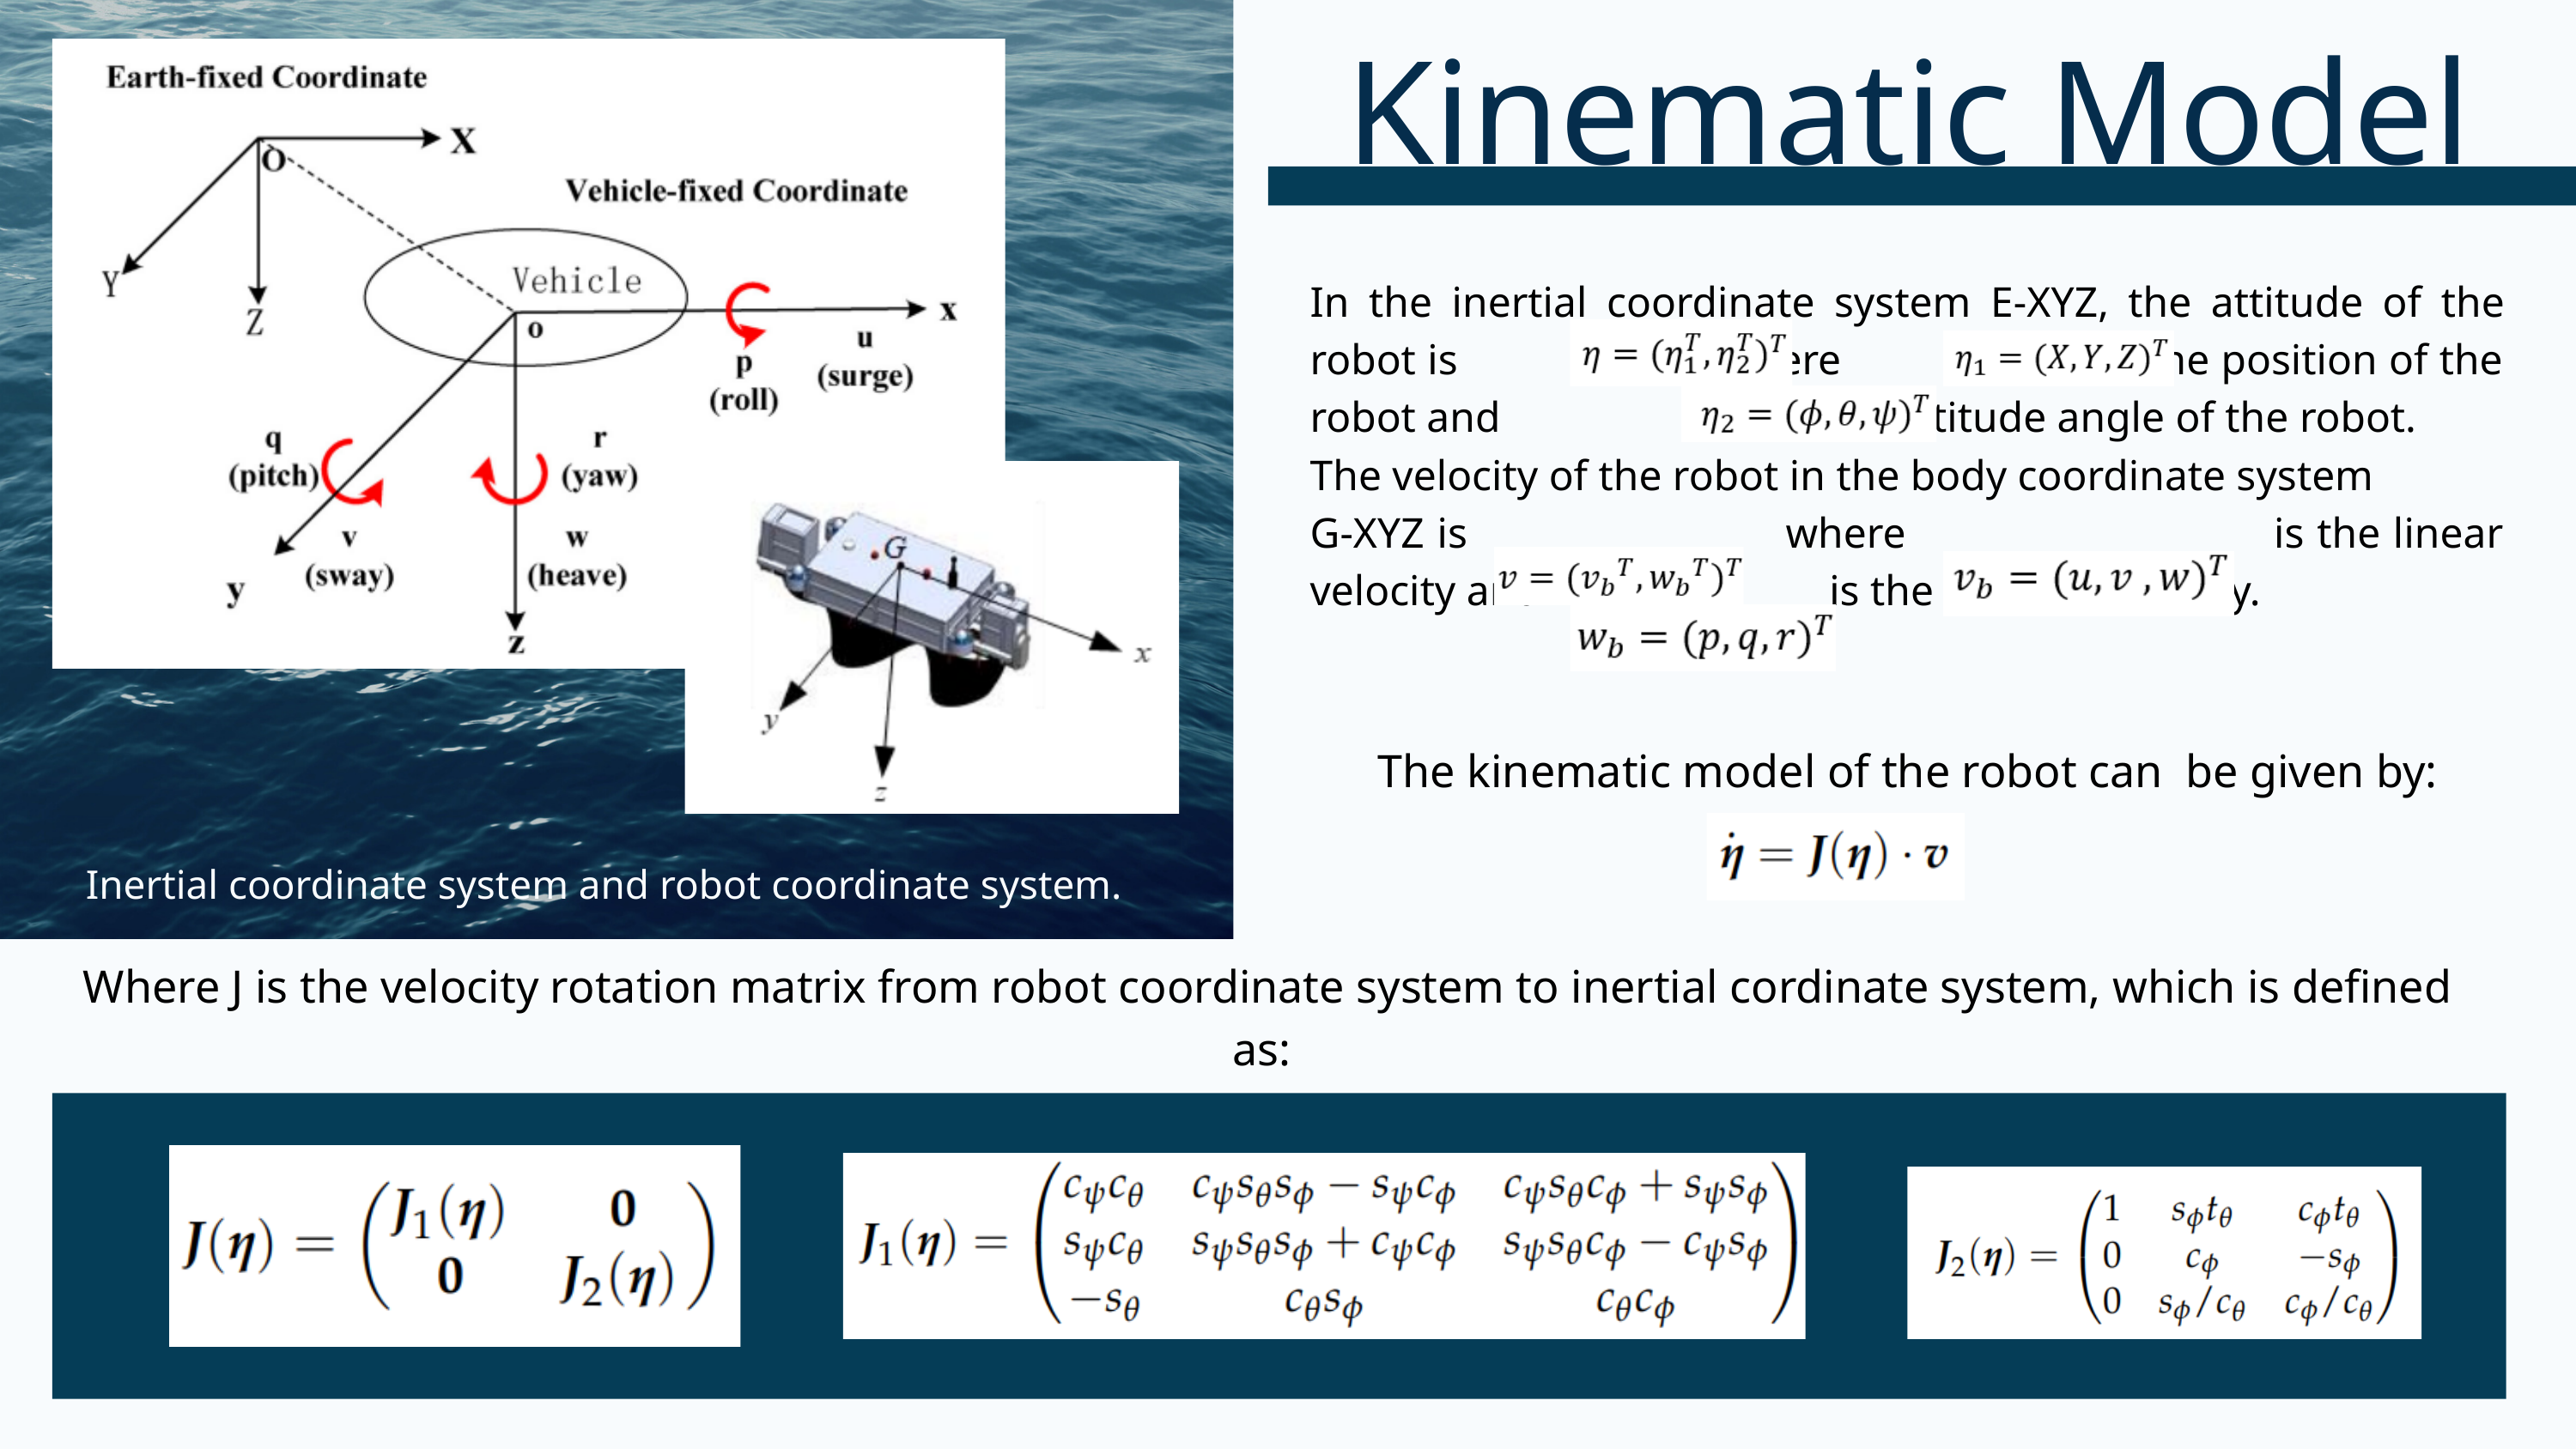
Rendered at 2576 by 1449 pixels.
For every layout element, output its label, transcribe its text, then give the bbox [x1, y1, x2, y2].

text_box [0, 0, 1234, 939]
text_box [1942, 551, 2234, 616]
text_box [842, 1153, 1806, 1339]
text_box [169, 1145, 741, 1347]
text_box The kinematic model of the robot can be given by: [1309, 734, 2506, 797]
text_box [1570, 319, 1793, 386]
text_box [1680, 385, 1937, 442]
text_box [52, 39, 1180, 814]
text_box Inertial coordinate system and robot coordinate system. [52, 864, 1157, 907]
text_box [1570, 604, 1836, 671]
text_box [1907, 1167, 2422, 1339]
text_box [1706, 813, 1965, 900]
text_box In the inertial coordinate system E-XYZ, the attitude of the robot is , where is the position of the robot and is the attitude angle of the robot. The velocity of the robot in the body coordinate system G-XYZ is where is the linear velocity and is the angular velocity. [1309, 268, 2506, 614]
text_box Kinematic Model [1240, 0, 2576, 193]
text_box [1942, 330, 2174, 386]
text_box Where J is the velocity rotation matrix from robot coordinate system to inertial cordinate system, which is defined as: [76, 949, 2461, 1075]
text_box [1493, 547, 1744, 605]
text_box [52, 1093, 2506, 1399]
text_box [1267, 193, 2576, 206]
